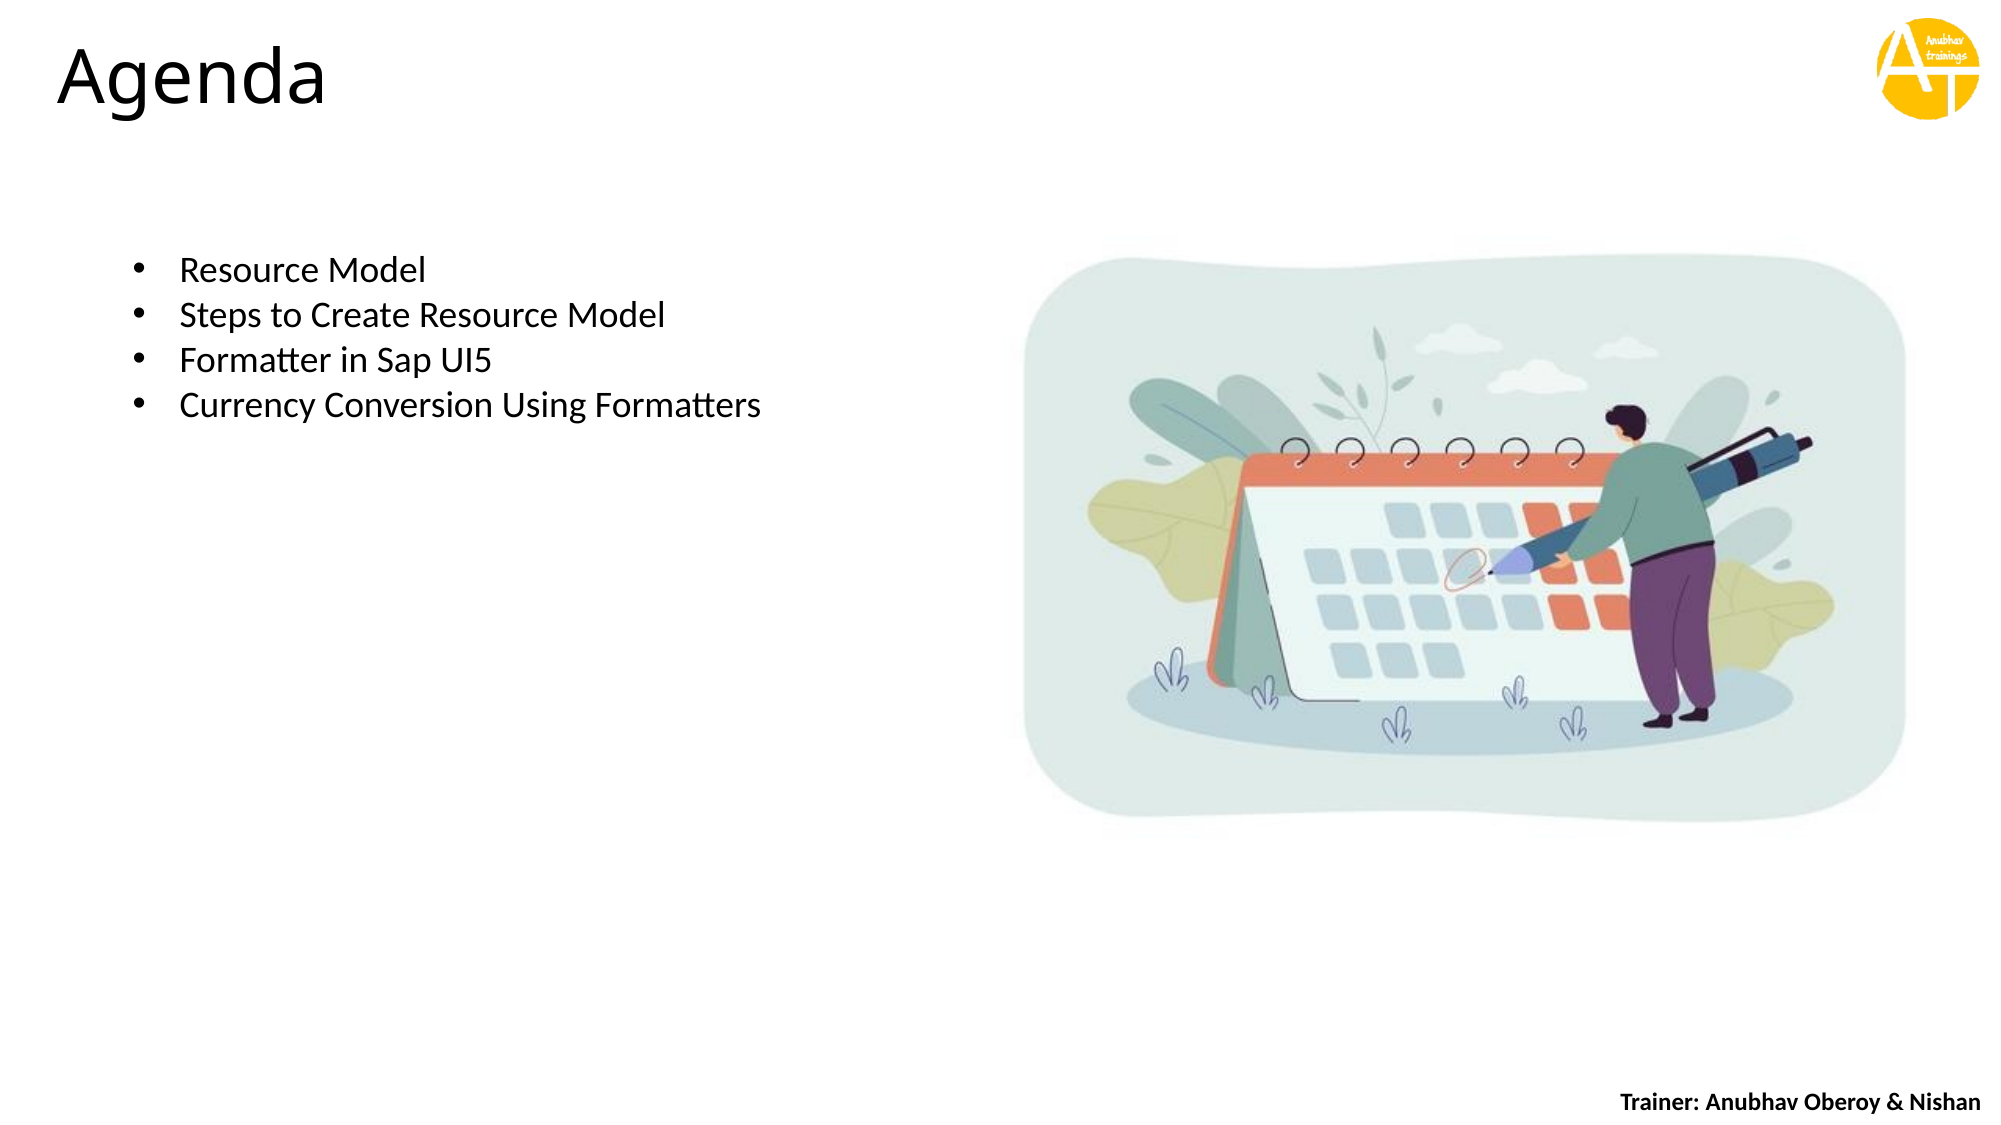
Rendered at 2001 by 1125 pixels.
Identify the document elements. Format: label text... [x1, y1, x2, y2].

picture [1866, 11, 1985, 128]
text_box Agenda [42, 30, 1319, 148]
footer Trainer: Anubhav Oberoy & Nishan [1568, 1077, 1998, 1123]
picture [978, 212, 1958, 865]
text_box Resource Model Steps to Create Resource Model Formatter in Sap UI5 Currency Conversion Using Formatters [42, 147, 947, 433]
